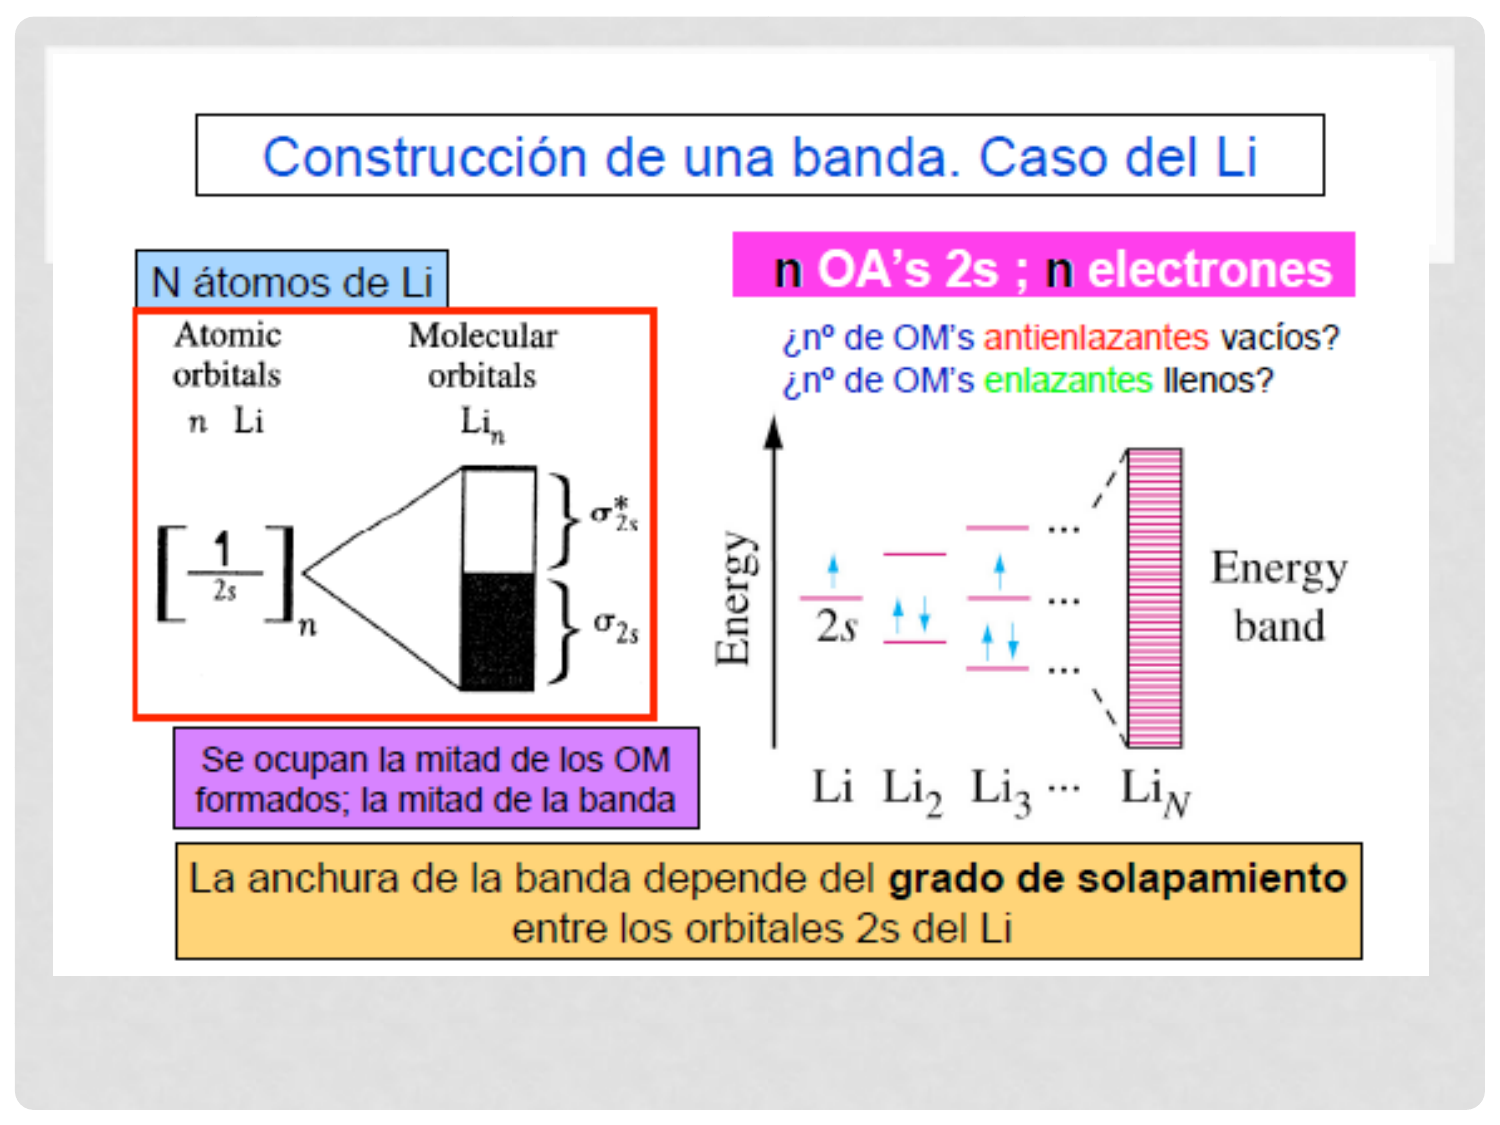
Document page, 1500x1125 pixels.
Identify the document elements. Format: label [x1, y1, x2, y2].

picture [52, 54, 1429, 977]
